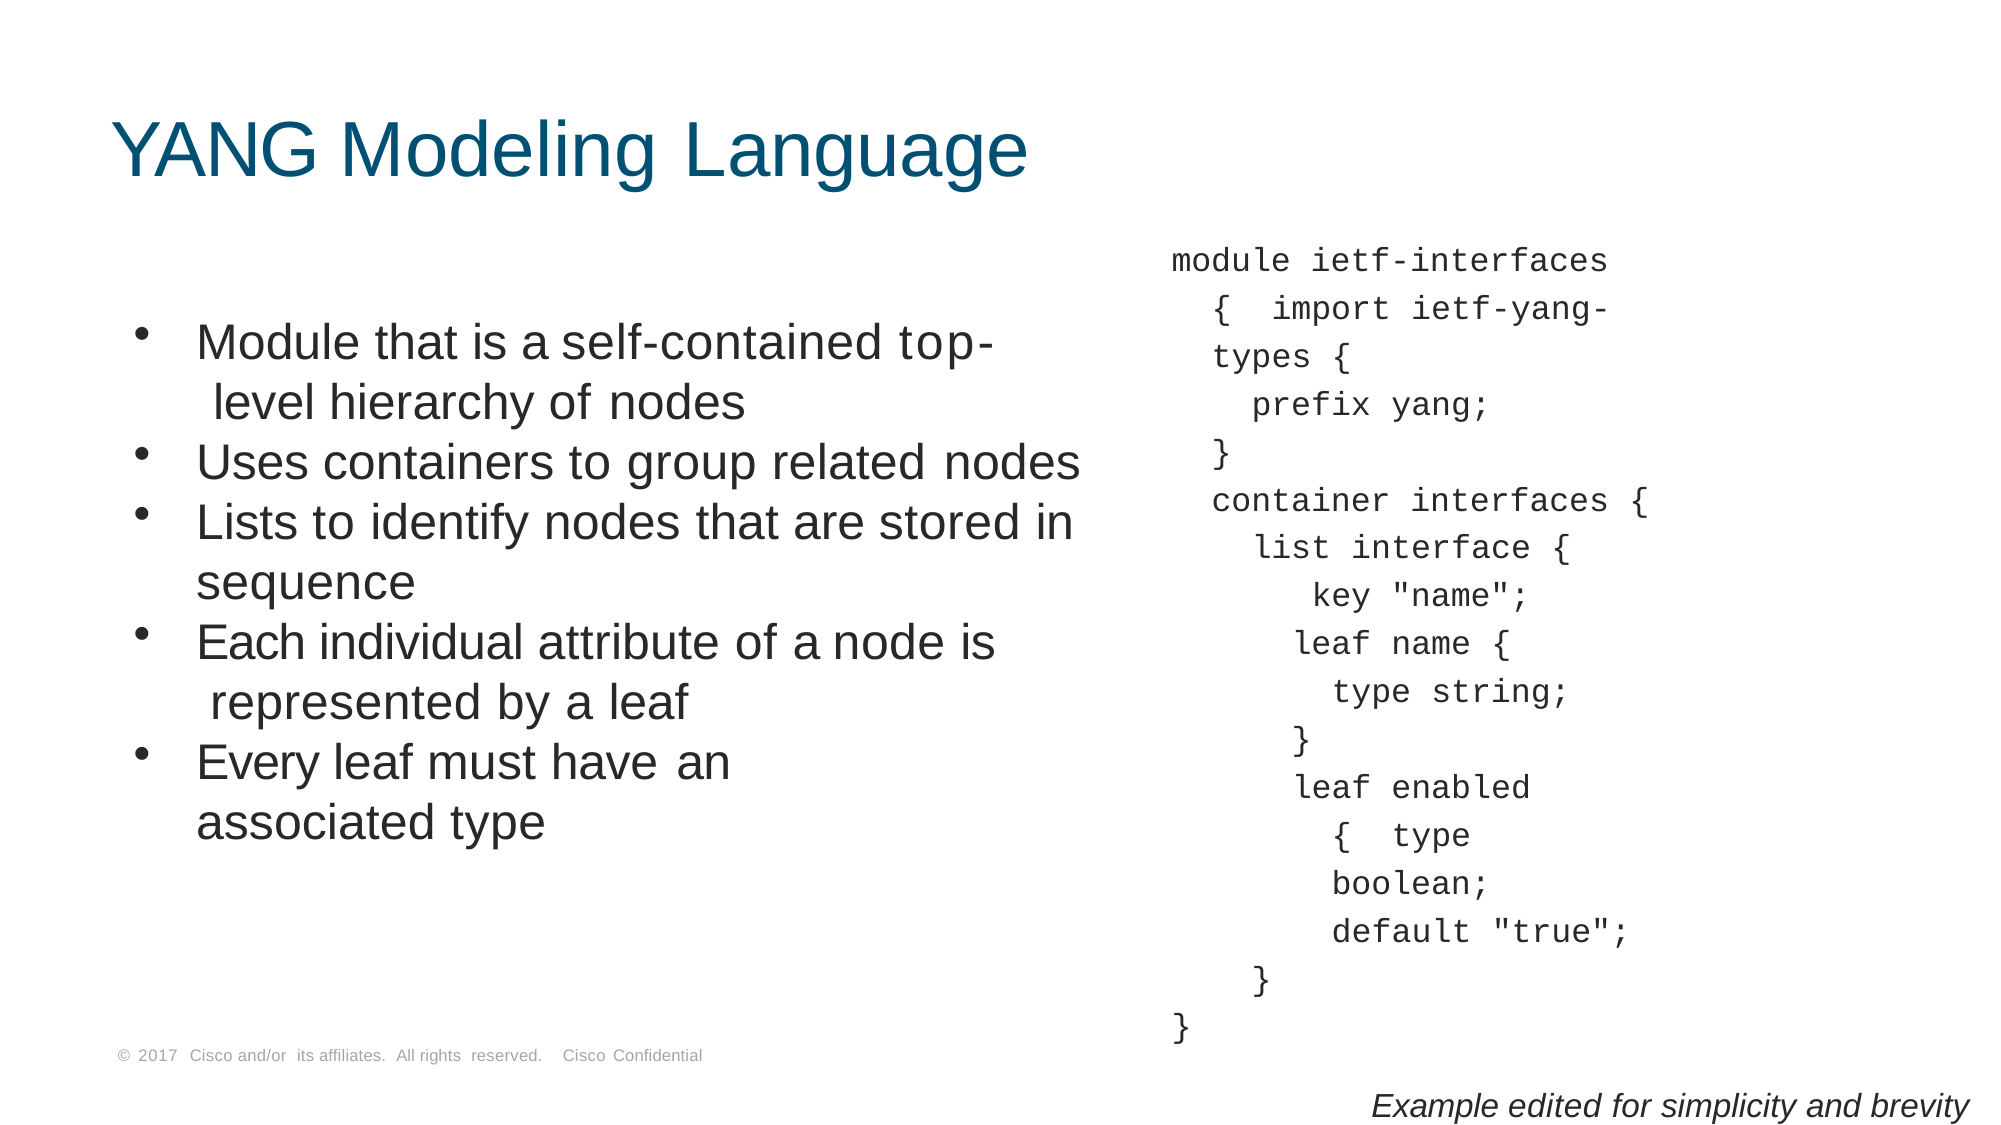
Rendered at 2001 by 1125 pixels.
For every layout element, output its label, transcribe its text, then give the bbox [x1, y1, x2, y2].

text_box Module that is a self-contained top- level hierarchy of nodes Uses containers to group related nodes Lists to identify nodes that are stored in sequence Each individual attribute of a node is represented by a leaf Every leaf must have an associated type [131, 307, 1089, 850]
footer © 2017 Cisco and/or its affiliates. All rights reserved. Cisco Confidential [115, 1042, 714, 1125]
title YANG Modeling Language [108, 96, 1037, 287]
text_box module ietf-interfaces { import ietf-yang-types { prefix yang; } container interfaces { list interface { key "name"; leaf name { type string; } leaf enabled { type boolean; default "true"; } } Example edited for simplicity and brevity [1169, 228, 1976, 1125]
